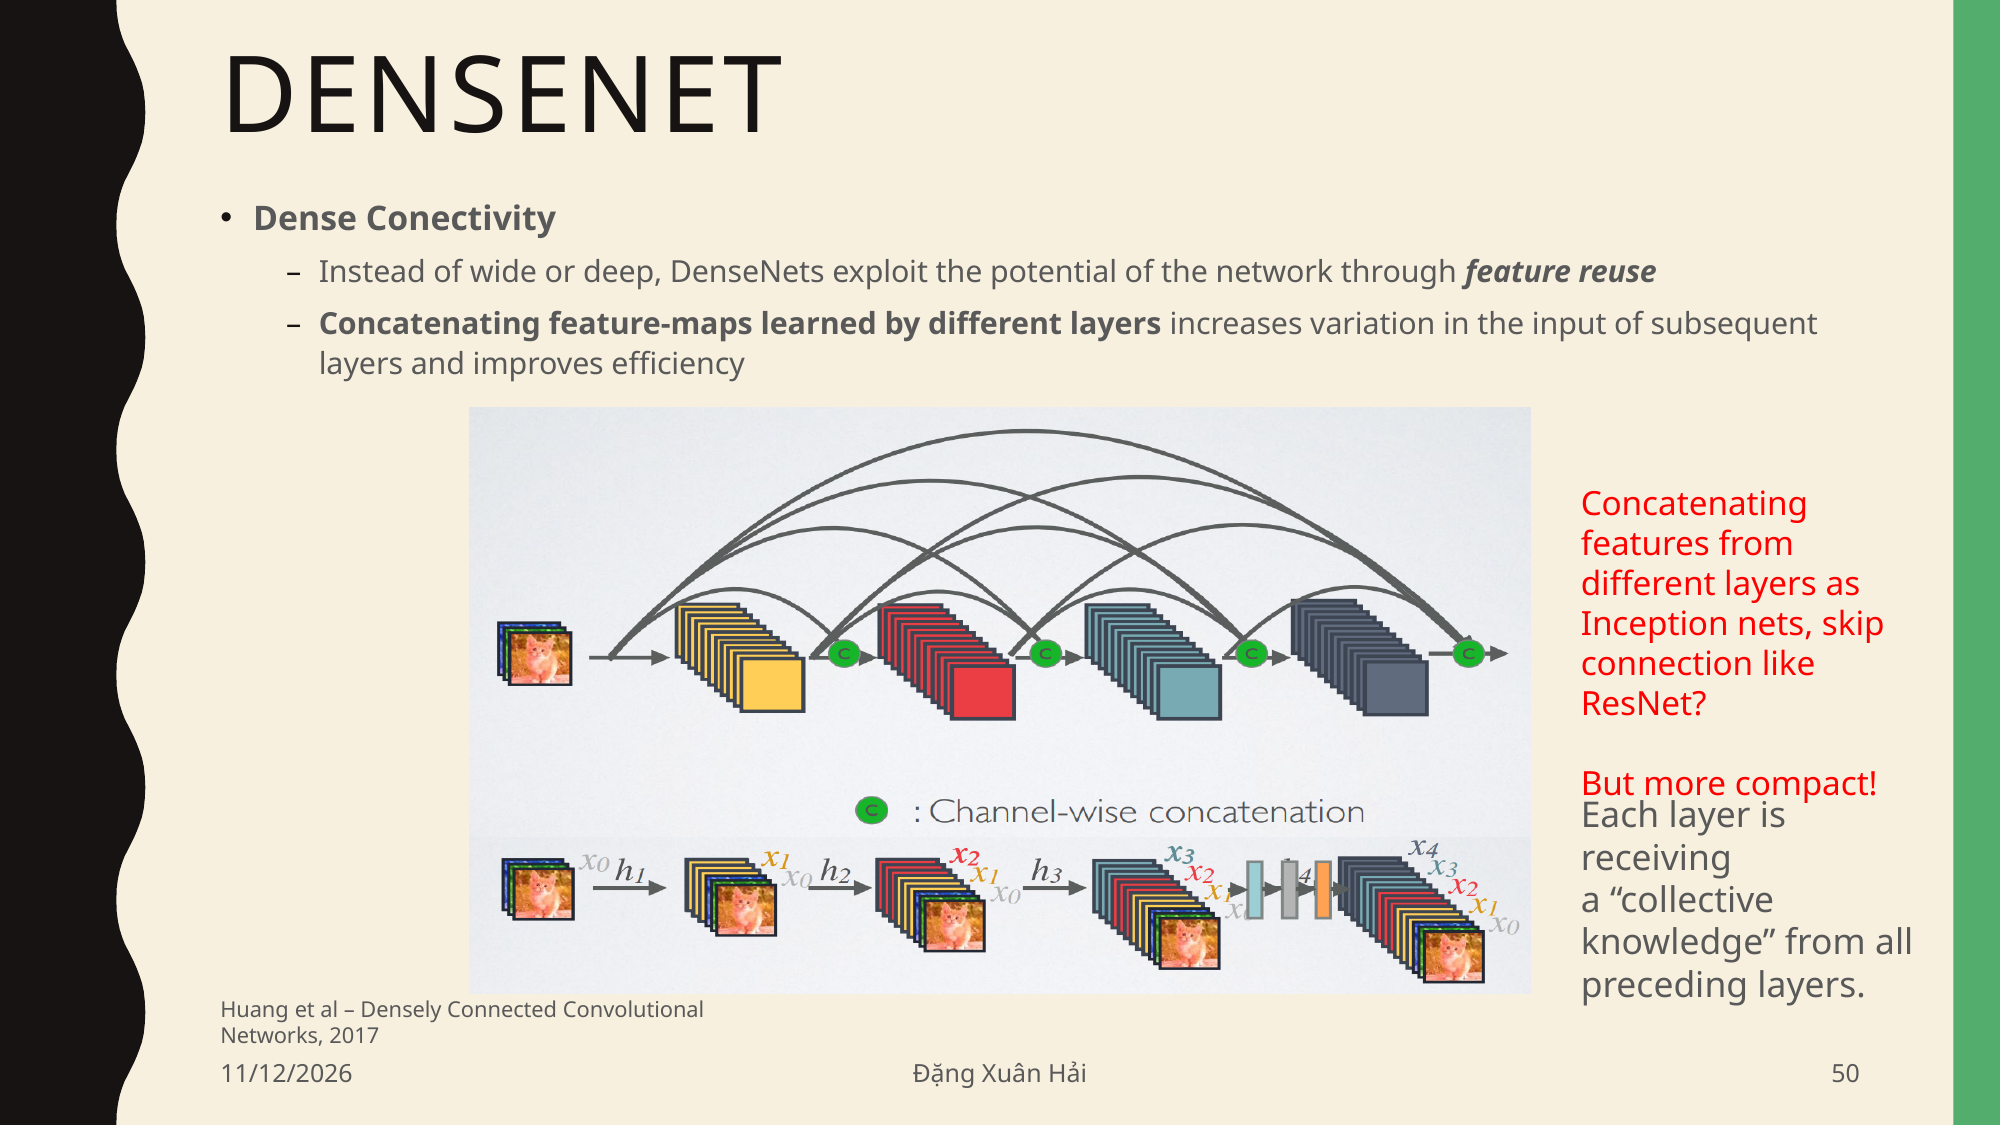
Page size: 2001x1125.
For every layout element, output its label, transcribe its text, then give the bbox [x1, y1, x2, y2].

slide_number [205, 1051, 588, 1103]
text_box Huang et al – Densely Connected Convolutional Networks, 2017 [205, 993, 824, 1051]
footer Đặng Xuân Hải [662, 1045, 1338, 1103]
text_box Concatenating features from different layers as Inception nets, skip connection like ResNet? But more compact! [1566, 475, 1947, 784]
title DenseNet [205, 33, 1875, 168]
list Dense Conectivity Instead of wide or deep, DenseNets exploit the potential of the network through feature reuse Concatenating feature-maps learned by different layers increases variation in the input of subsequent layers and improves efficiency [205, 185, 1875, 389]
slide_number 50 [1412, 1045, 1875, 1103]
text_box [469, 407, 1530, 994]
text_box Each layer is receiving a “collective knowledge” from all preceding layers. [1566, 784, 1947, 1012]
